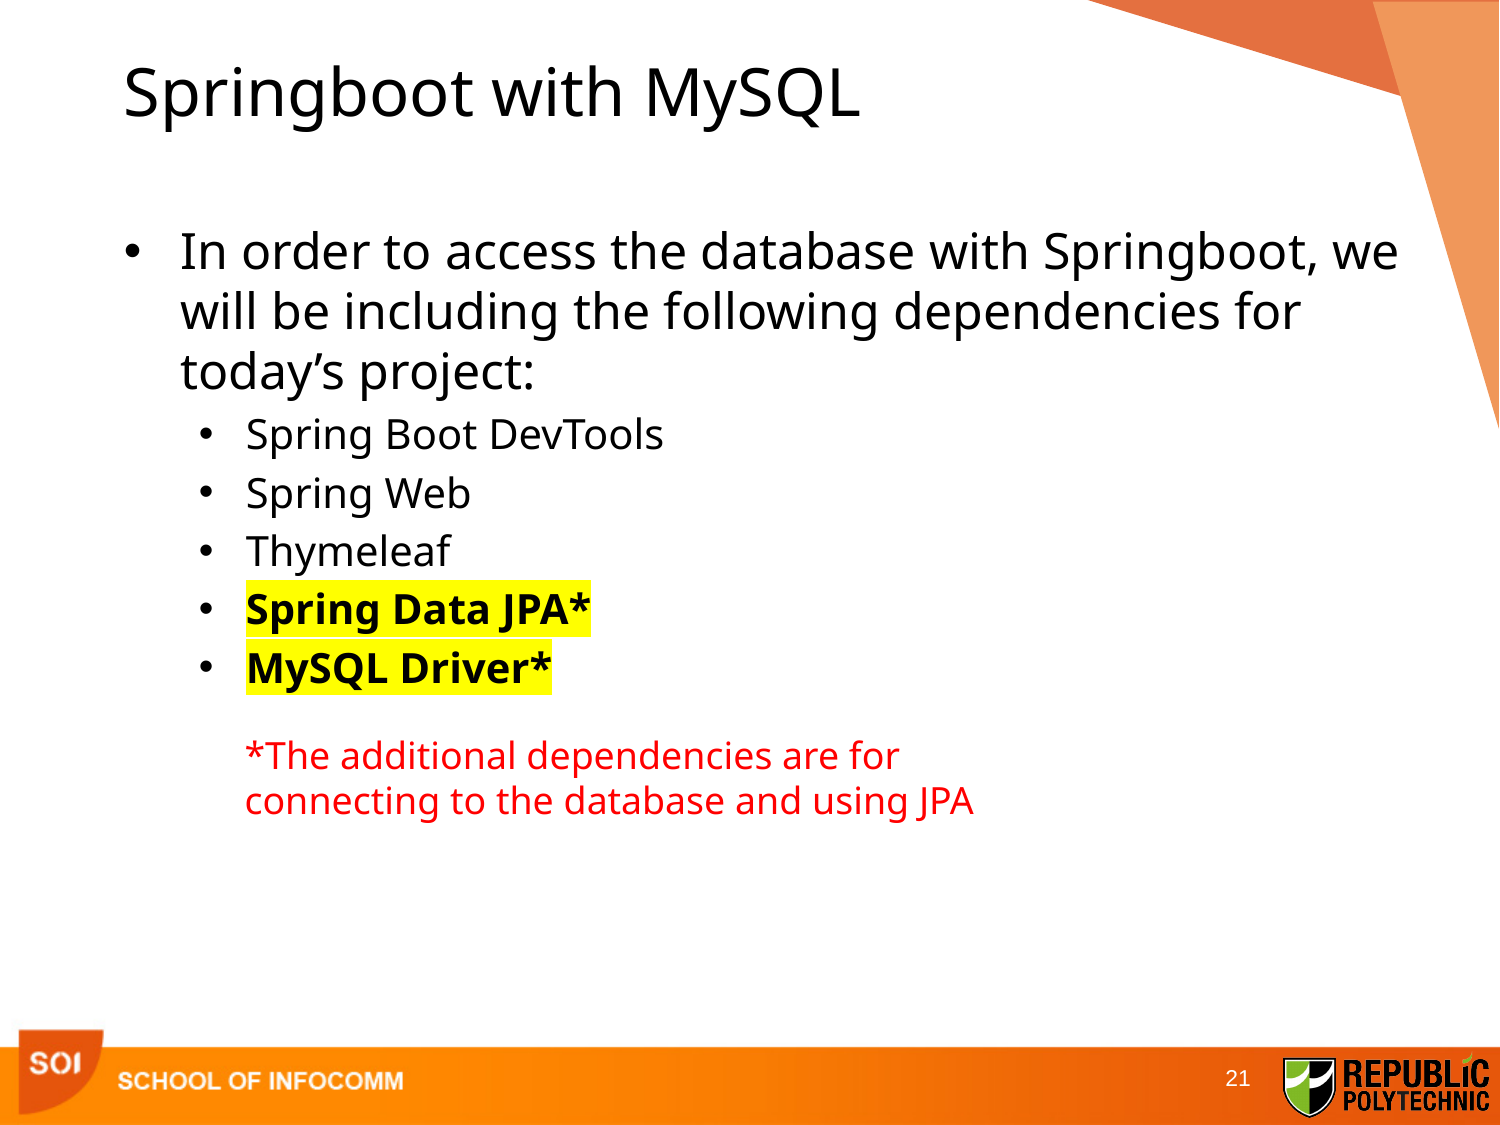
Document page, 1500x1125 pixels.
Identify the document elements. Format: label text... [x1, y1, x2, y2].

list In order to access the database with Springboot, we will be including the following dependencies for today’s project: Spring Boot DevTools Spring Web Thymeleaf Spring Data JPA* MySQL Driver* [109, 212, 1438, 913]
slide_number 21 [1210, 1056, 1500, 1117]
text_box *The additional dependencies are for connecting to the database and using JPA [229, 724, 1037, 875]
picture [0, 0, 1500, 1125]
title Springboot with MySQL [109, 42, 1129, 142]
